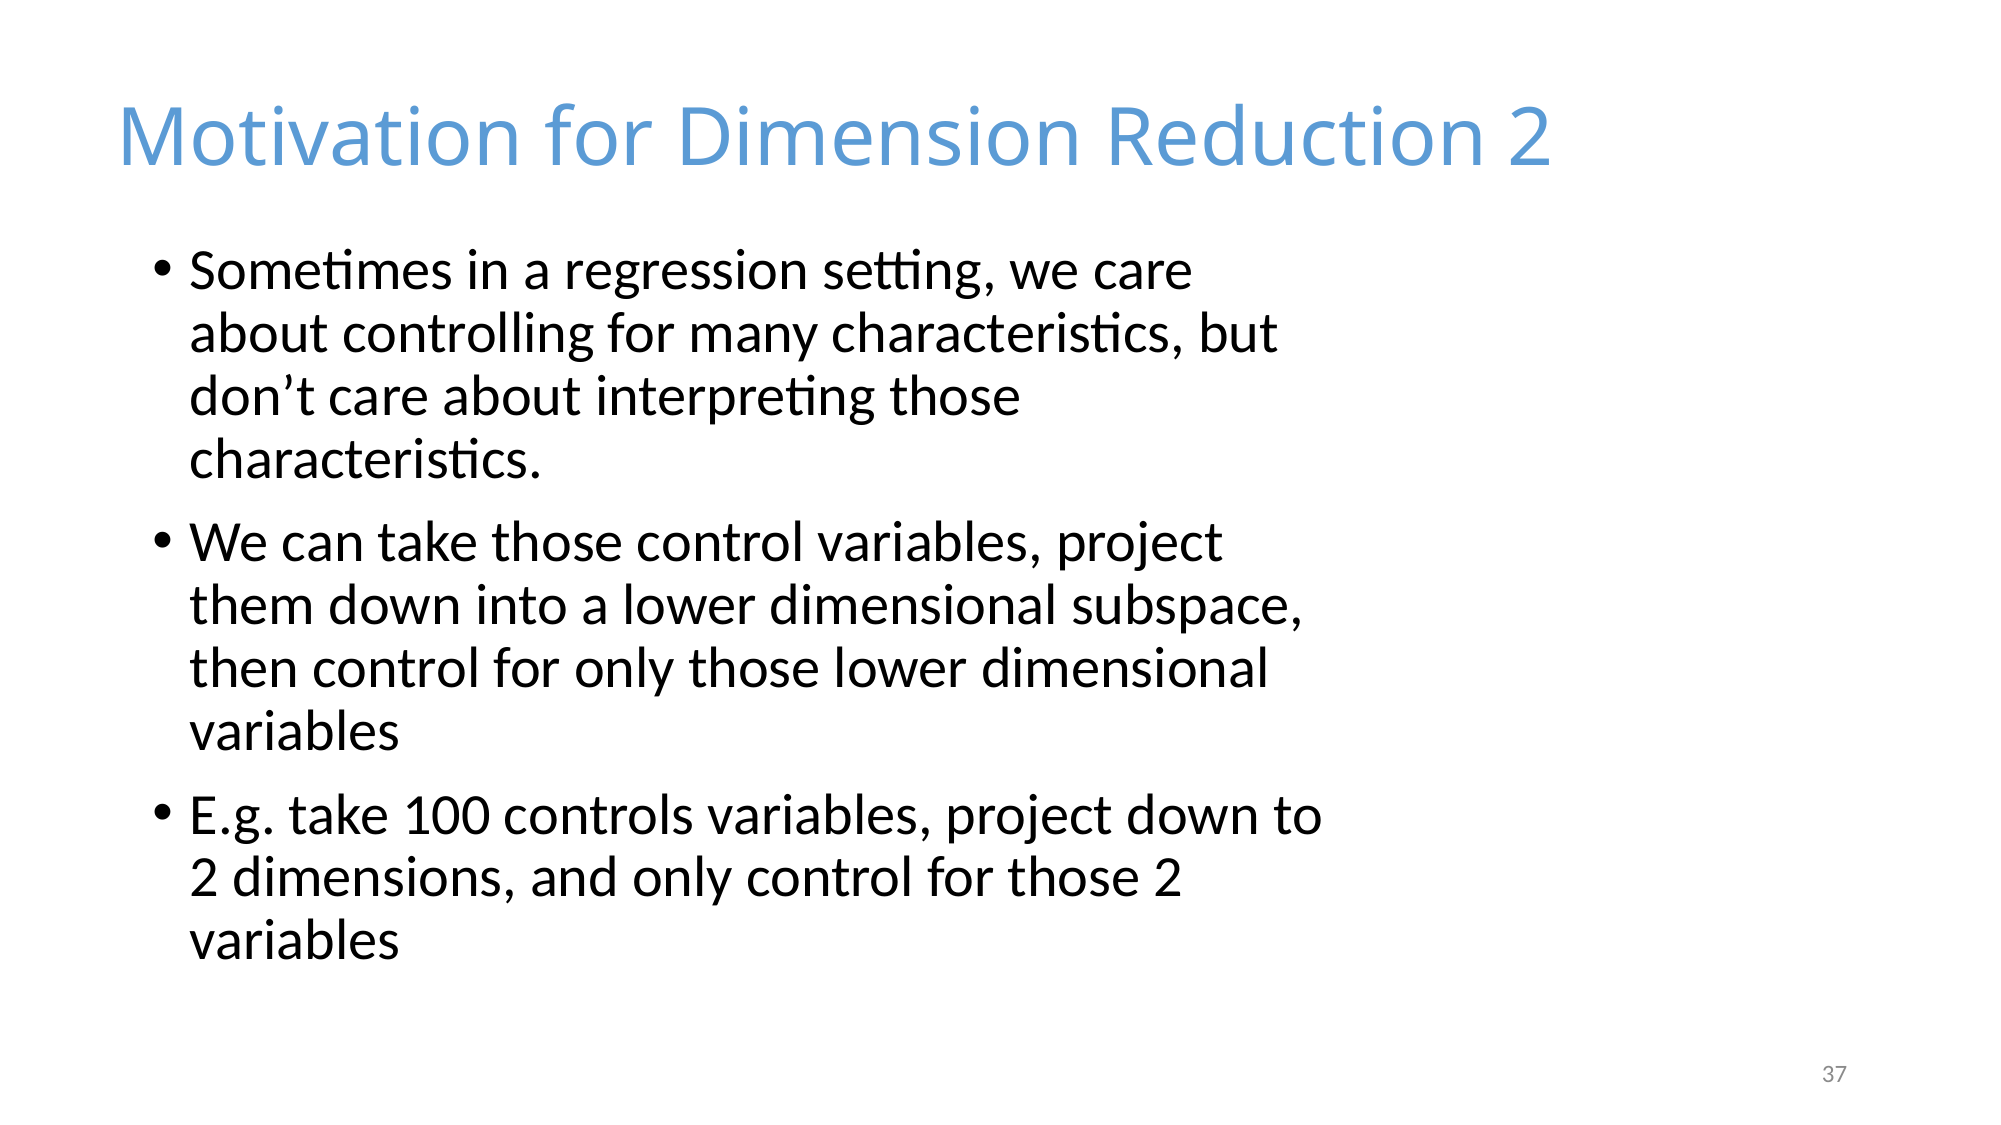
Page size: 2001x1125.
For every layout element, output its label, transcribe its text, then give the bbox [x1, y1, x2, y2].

slide_number 37 [1412, 1042, 1863, 1103]
list Sometimes in a regression setting, we care about controlling for many characteristics, but don’t care about interpreting those characteristics. We can take those control variables, project them down into a lower dimensional subspace, then control for only those lower dimensional variables E.g. take 100 controls variables, project down to 2 dimensions, and only control for those 2 variables [137, 231, 1348, 1014]
text_box Motivation for Dimension Reduction 2 [101, 47, 1602, 232]
